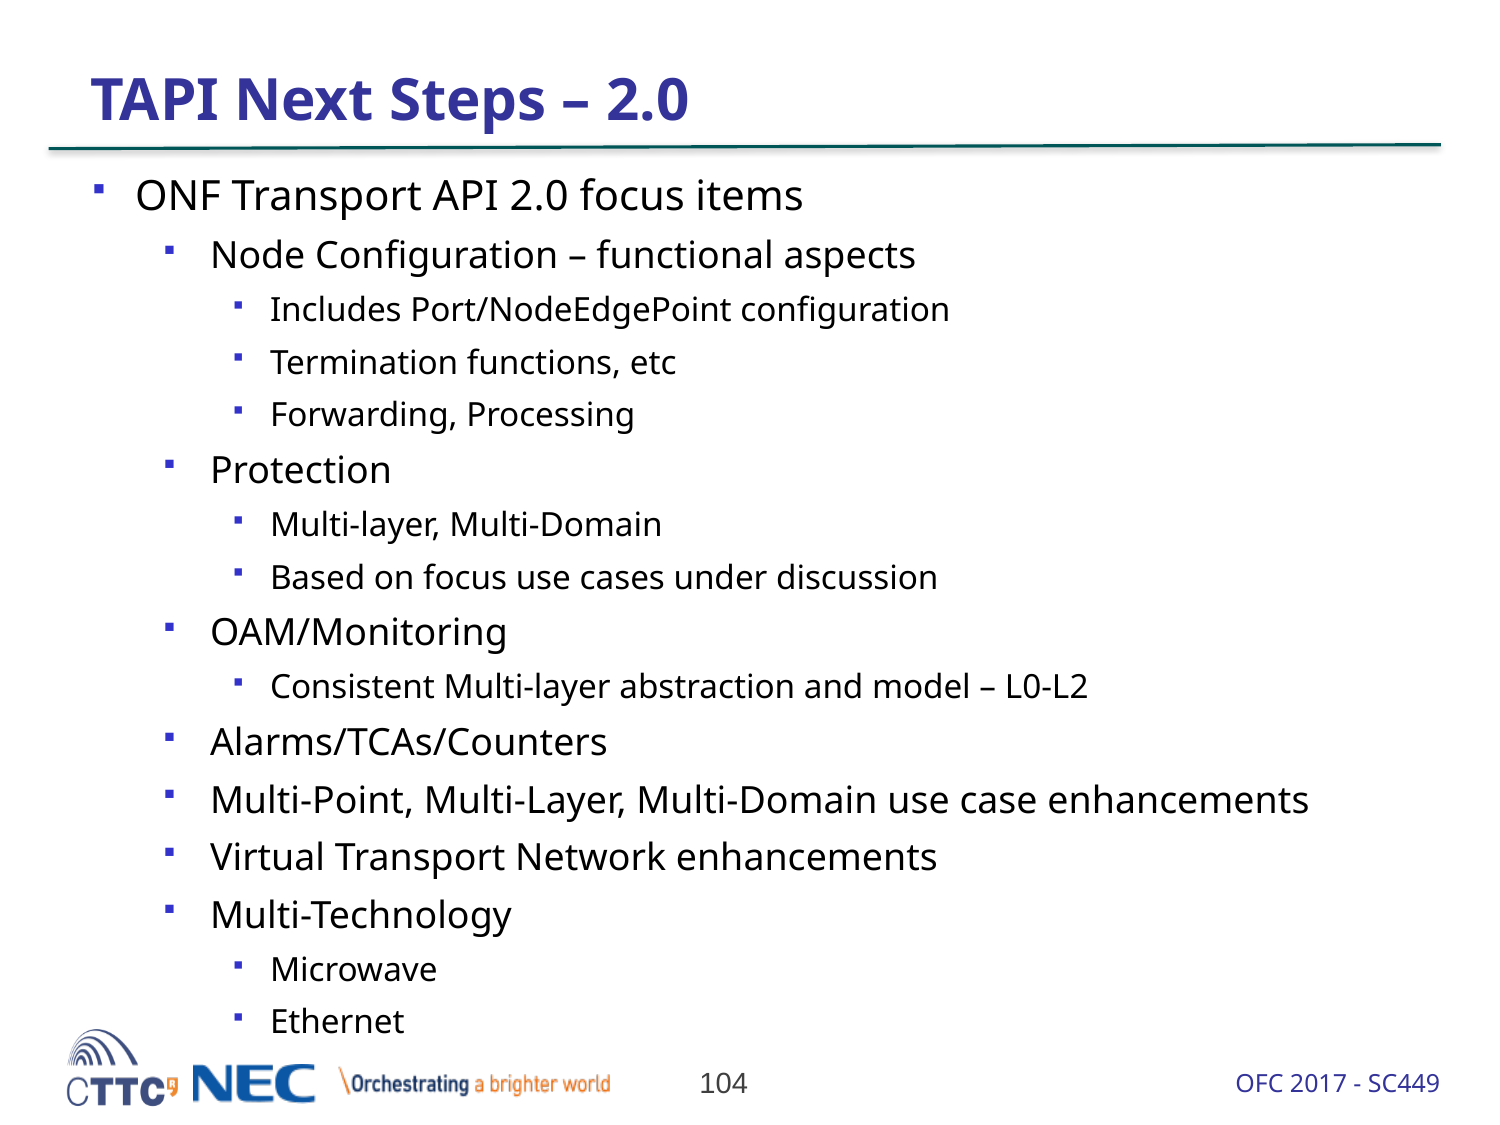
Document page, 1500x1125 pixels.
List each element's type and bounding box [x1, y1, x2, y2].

picture [193, 1064, 611, 1104]
picture [64, 1027, 180, 1110]
footer [1220, 1060, 1491, 1102]
title [74, 57, 1426, 141]
list [74, 160, 1426, 1024]
slide_number [651, 1057, 797, 1118]
